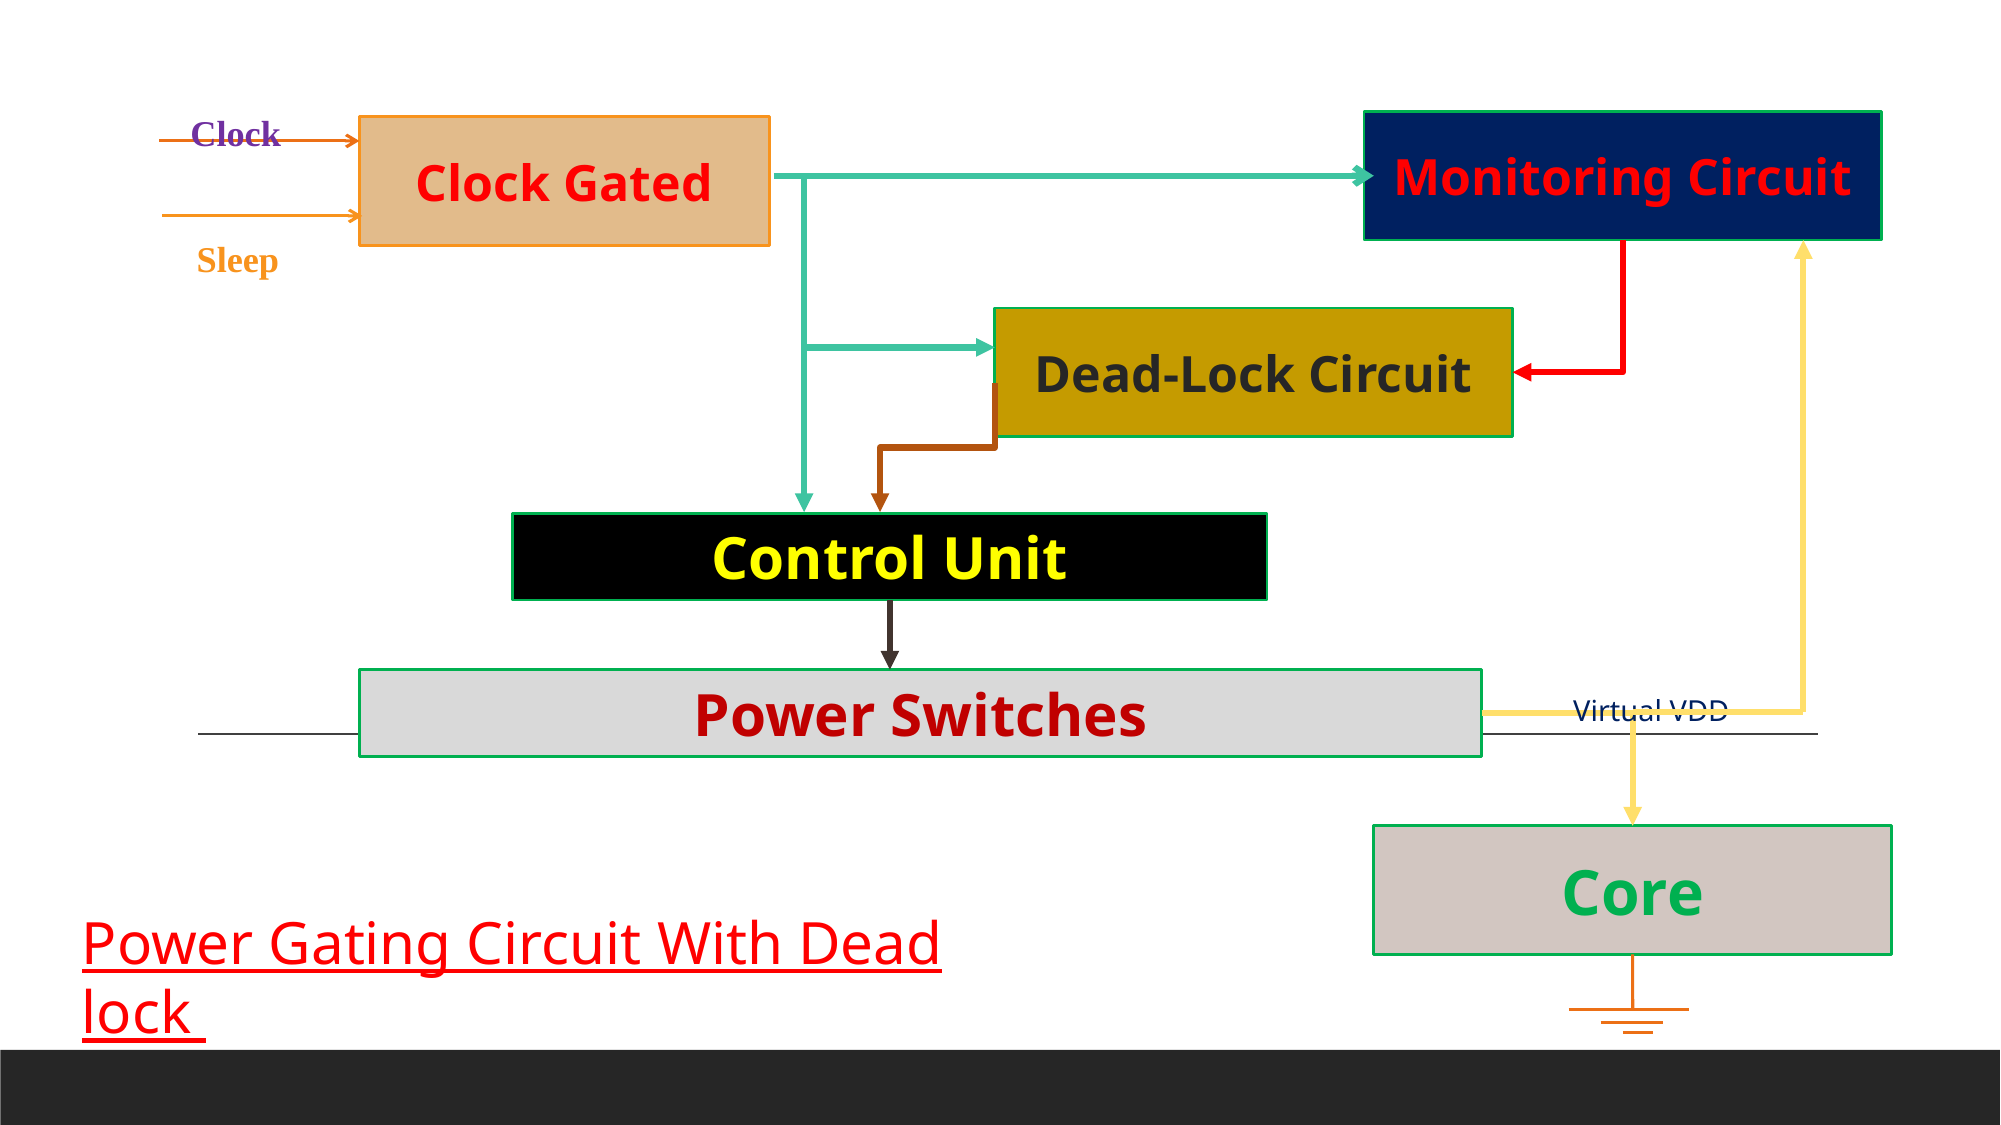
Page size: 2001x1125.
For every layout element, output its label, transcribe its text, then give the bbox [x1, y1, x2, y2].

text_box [158, 59, 1893, 1033]
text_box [1498, 711, 1833, 747]
text_box Power Gating Circuit With Dead lock [67, 898, 995, 1054]
